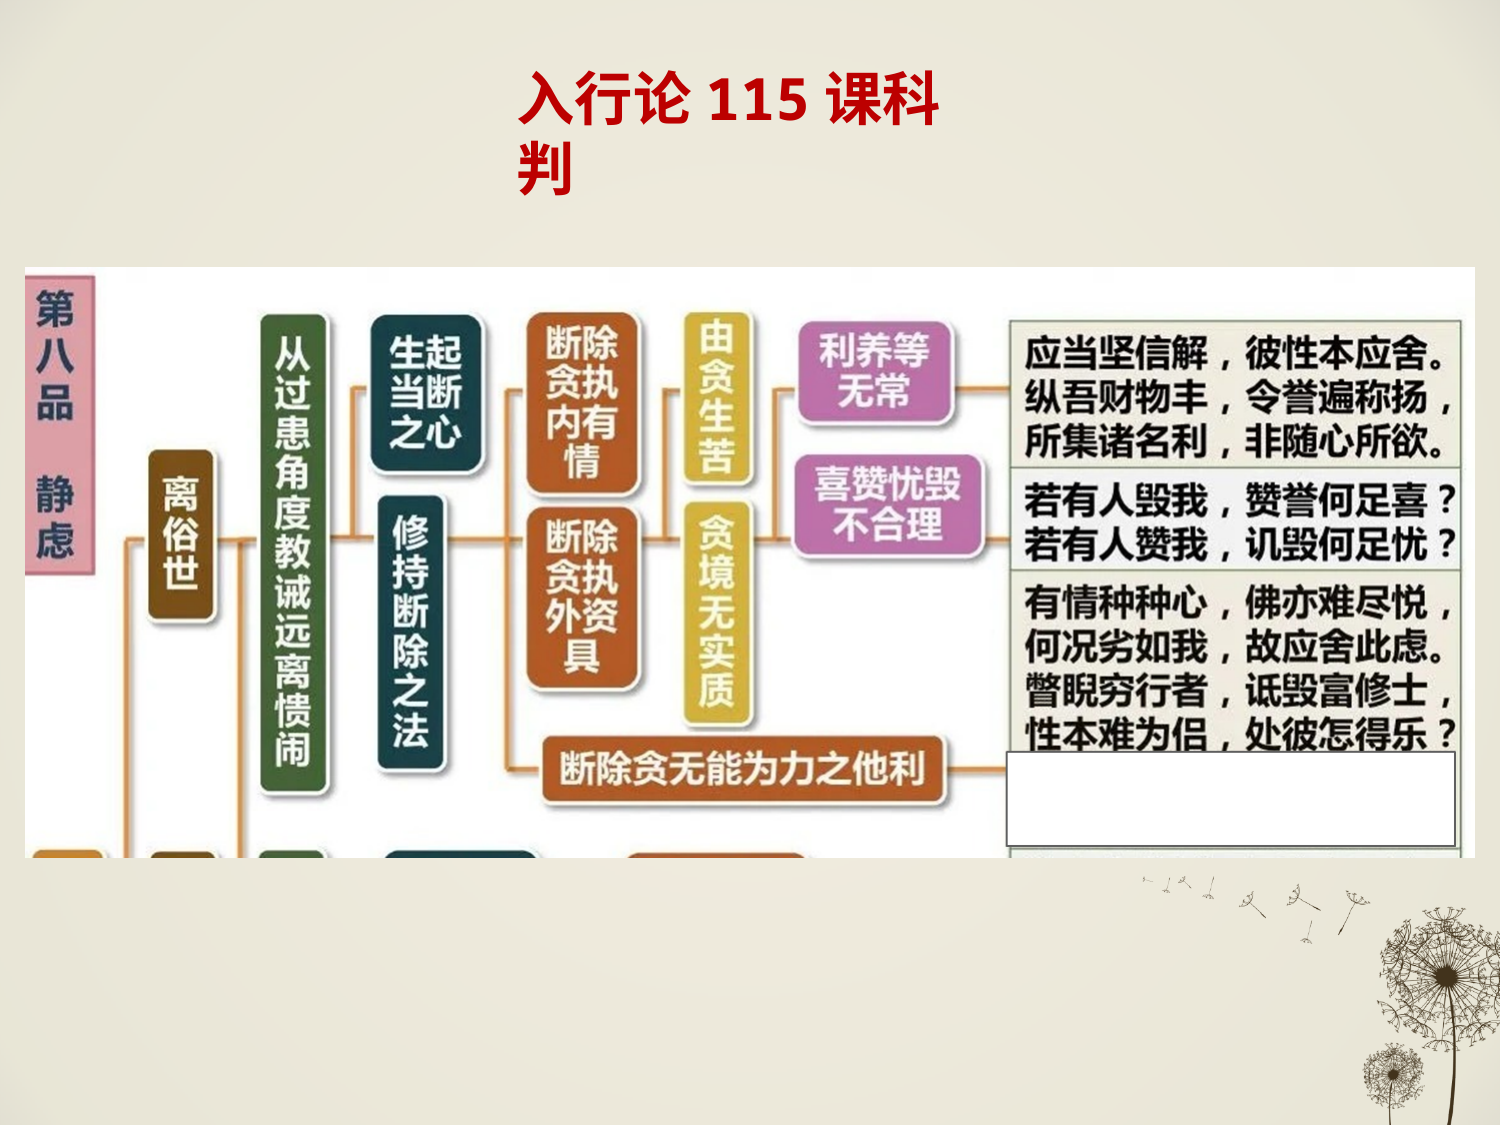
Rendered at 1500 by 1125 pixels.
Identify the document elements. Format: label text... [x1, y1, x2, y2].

picture [0, 0, 1500, 1125]
text_box 入行论115课科判 [501, 54, 989, 210]
